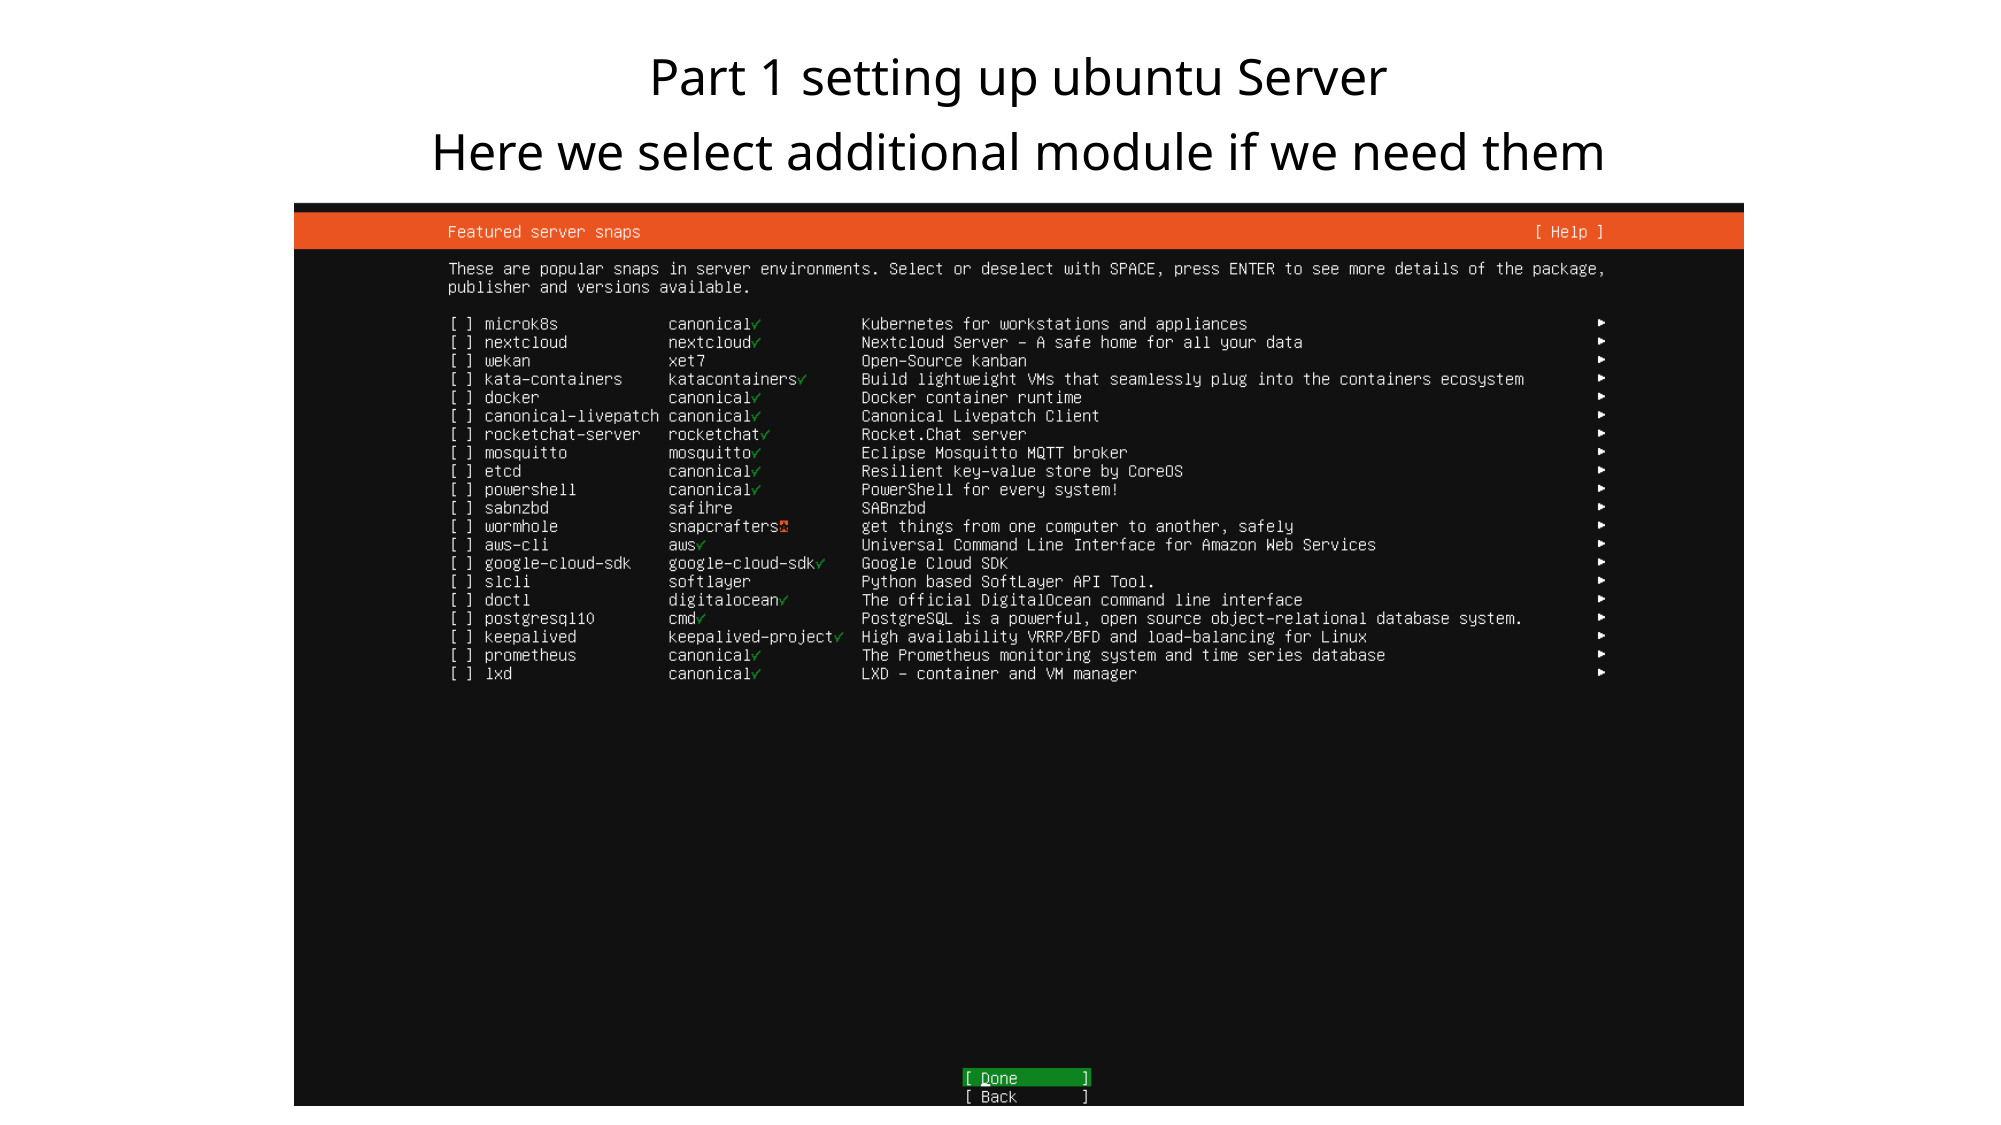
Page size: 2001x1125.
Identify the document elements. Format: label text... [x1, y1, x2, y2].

subtitle Part 1 setting up ubuntu Server Here we select additional module if we need them [269, 45, 1770, 271]
picture [294, 201, 1745, 1106]
